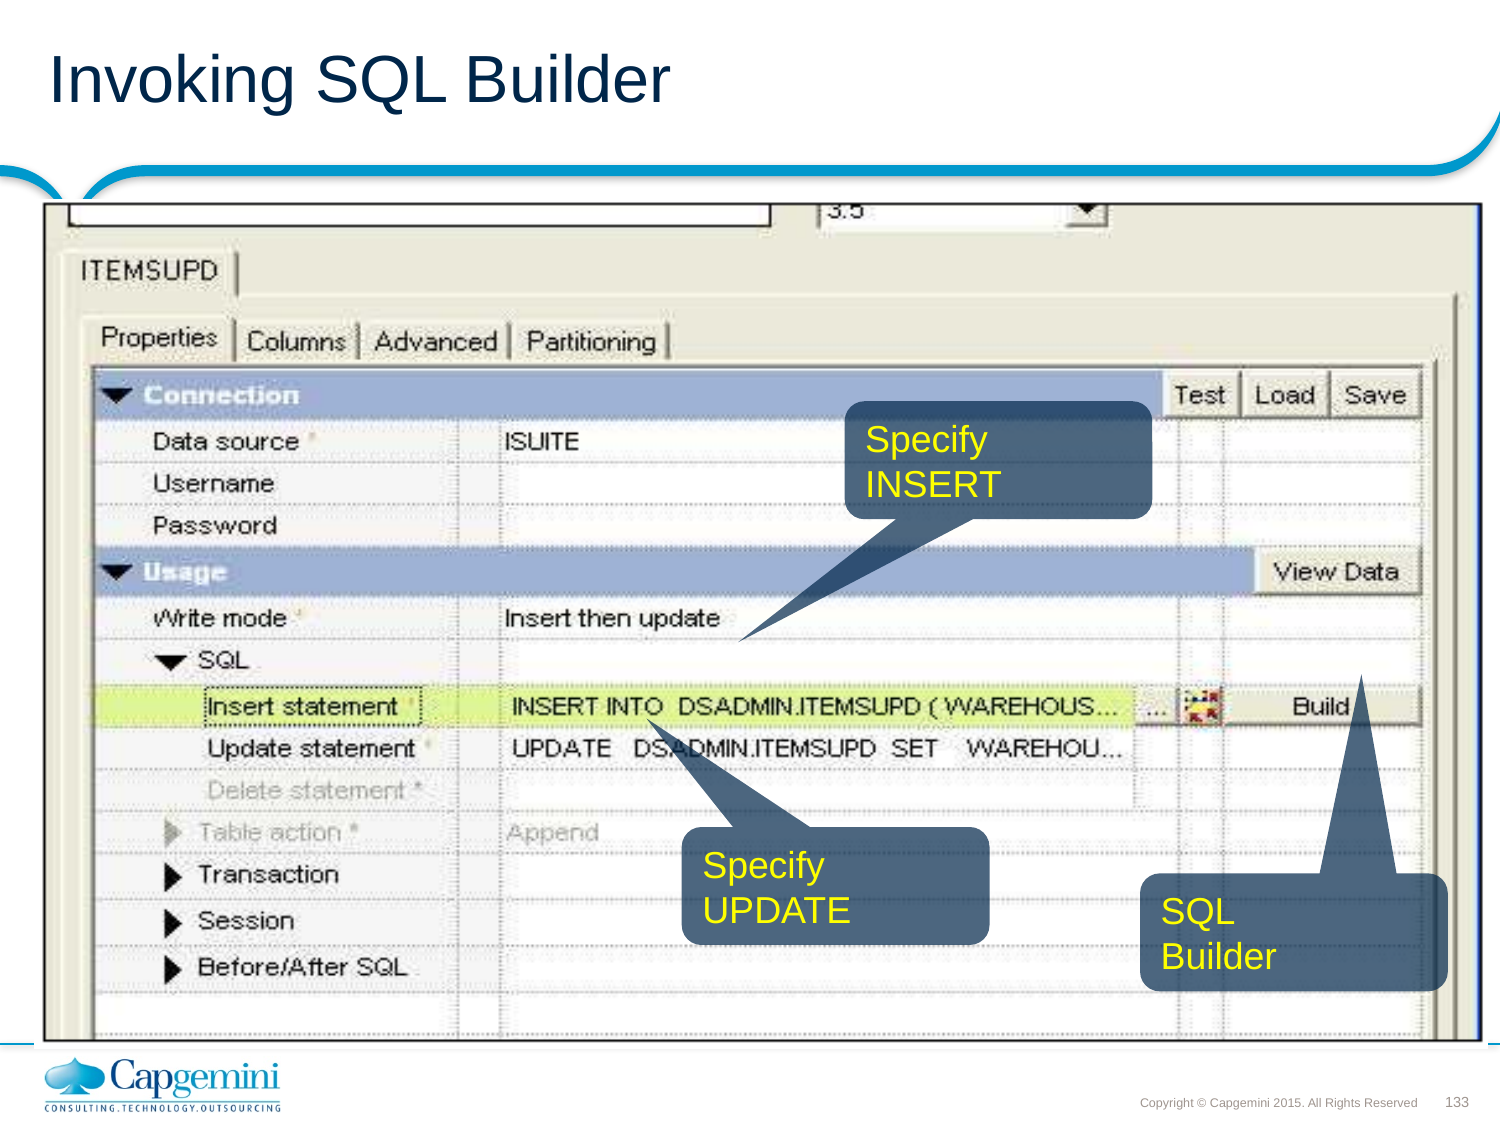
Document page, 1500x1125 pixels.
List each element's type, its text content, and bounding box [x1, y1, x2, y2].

title Invoking SQL Builder [0, 0, 1500, 165]
picture [34, 199, 1488, 1050]
picture [44, 1056, 281, 1113]
